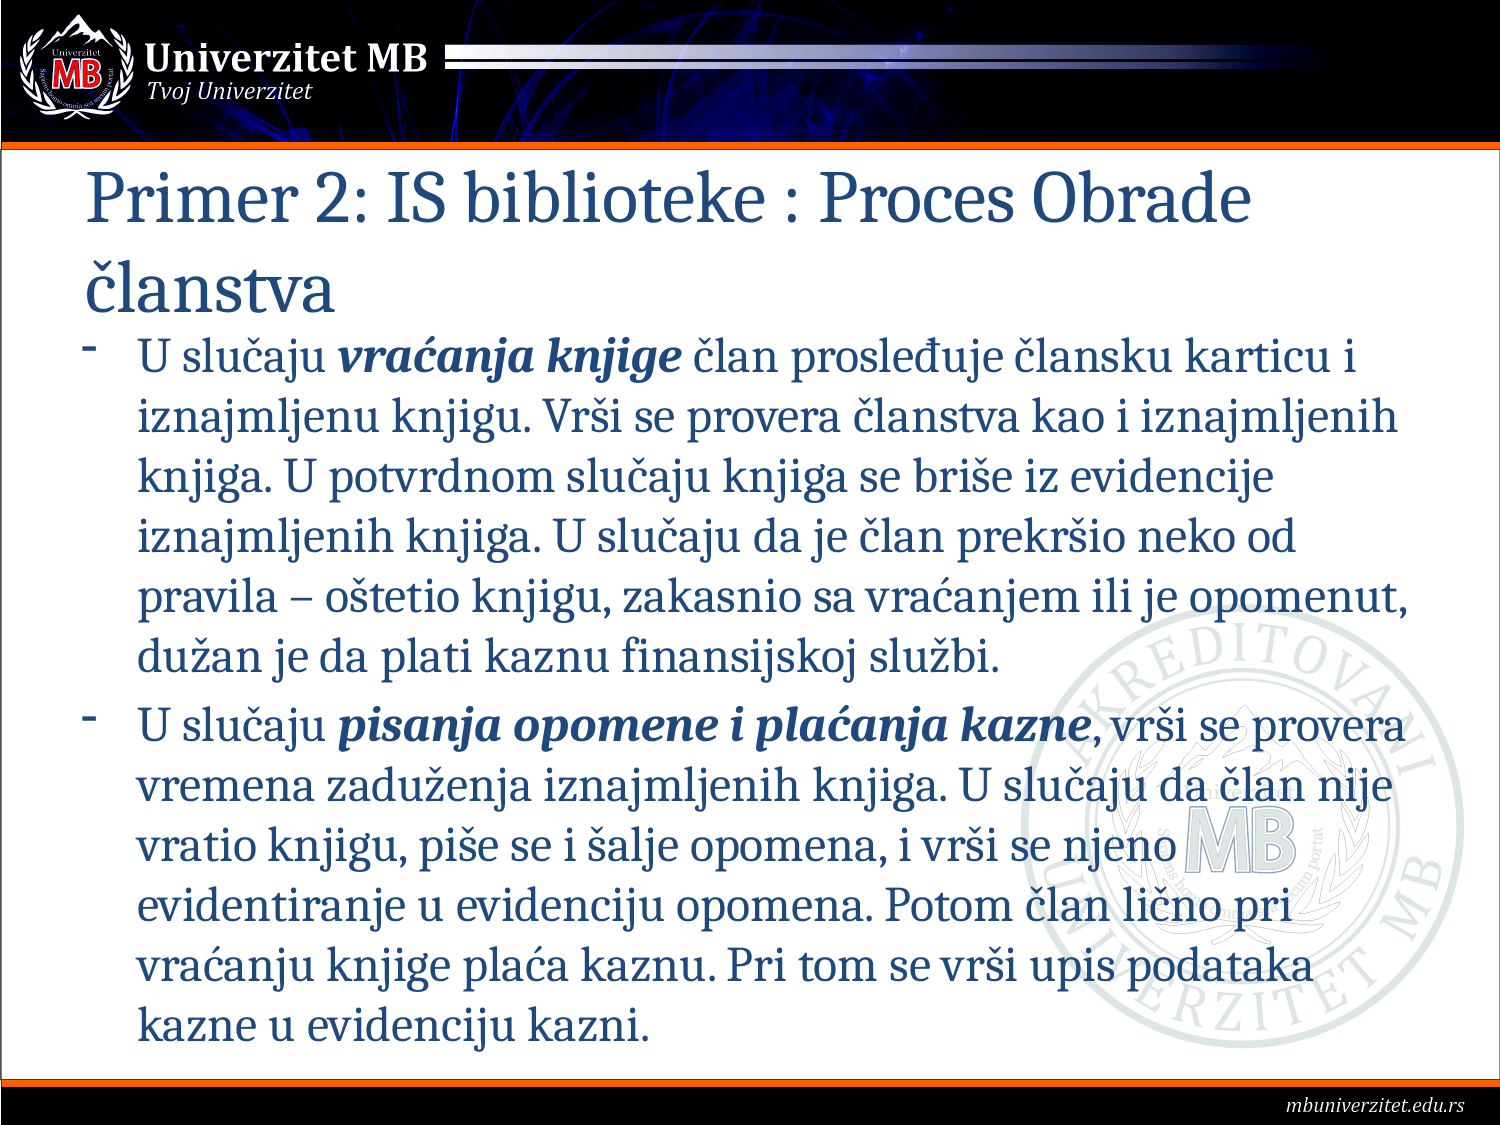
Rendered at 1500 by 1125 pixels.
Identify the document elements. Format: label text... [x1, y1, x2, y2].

title Primer 2: IS biblioteke : Proces Obrade članstva [70, 160, 1430, 315]
picture [0, 0, 1500, 1125]
subtitle U slučaju vraćanja knjige član prosleđuje člansku karticu i iznajmljenu knjigu. Vrši se provera članstva kao i iznajmljenih knjiga. U potvrdnom slučaju knjiga se briše iz evidencije iznajmljenih knjiga. U slučaju da je član prekršio neko od pravila – oštetio knjigu, zakasnio sa vraćanjem ili je opomenut, dužan je da plati kaznu finansijskoj službi. U slučaju pisanja opomene i plaćanja kazne, vrši se provera vremena zaduženja iznajmljenih knjiga. U slučaju da član nije vratio knjigu, piše se i šalje opomena, i vrši se njeno evidentiranje u evidenciju opomena. Potom član lično pri vraćanju knjige plaća kaznu. Pri tom se vrši upis podataka kazne u evidenciju kazni. [65, 314, 1425, 1083]
